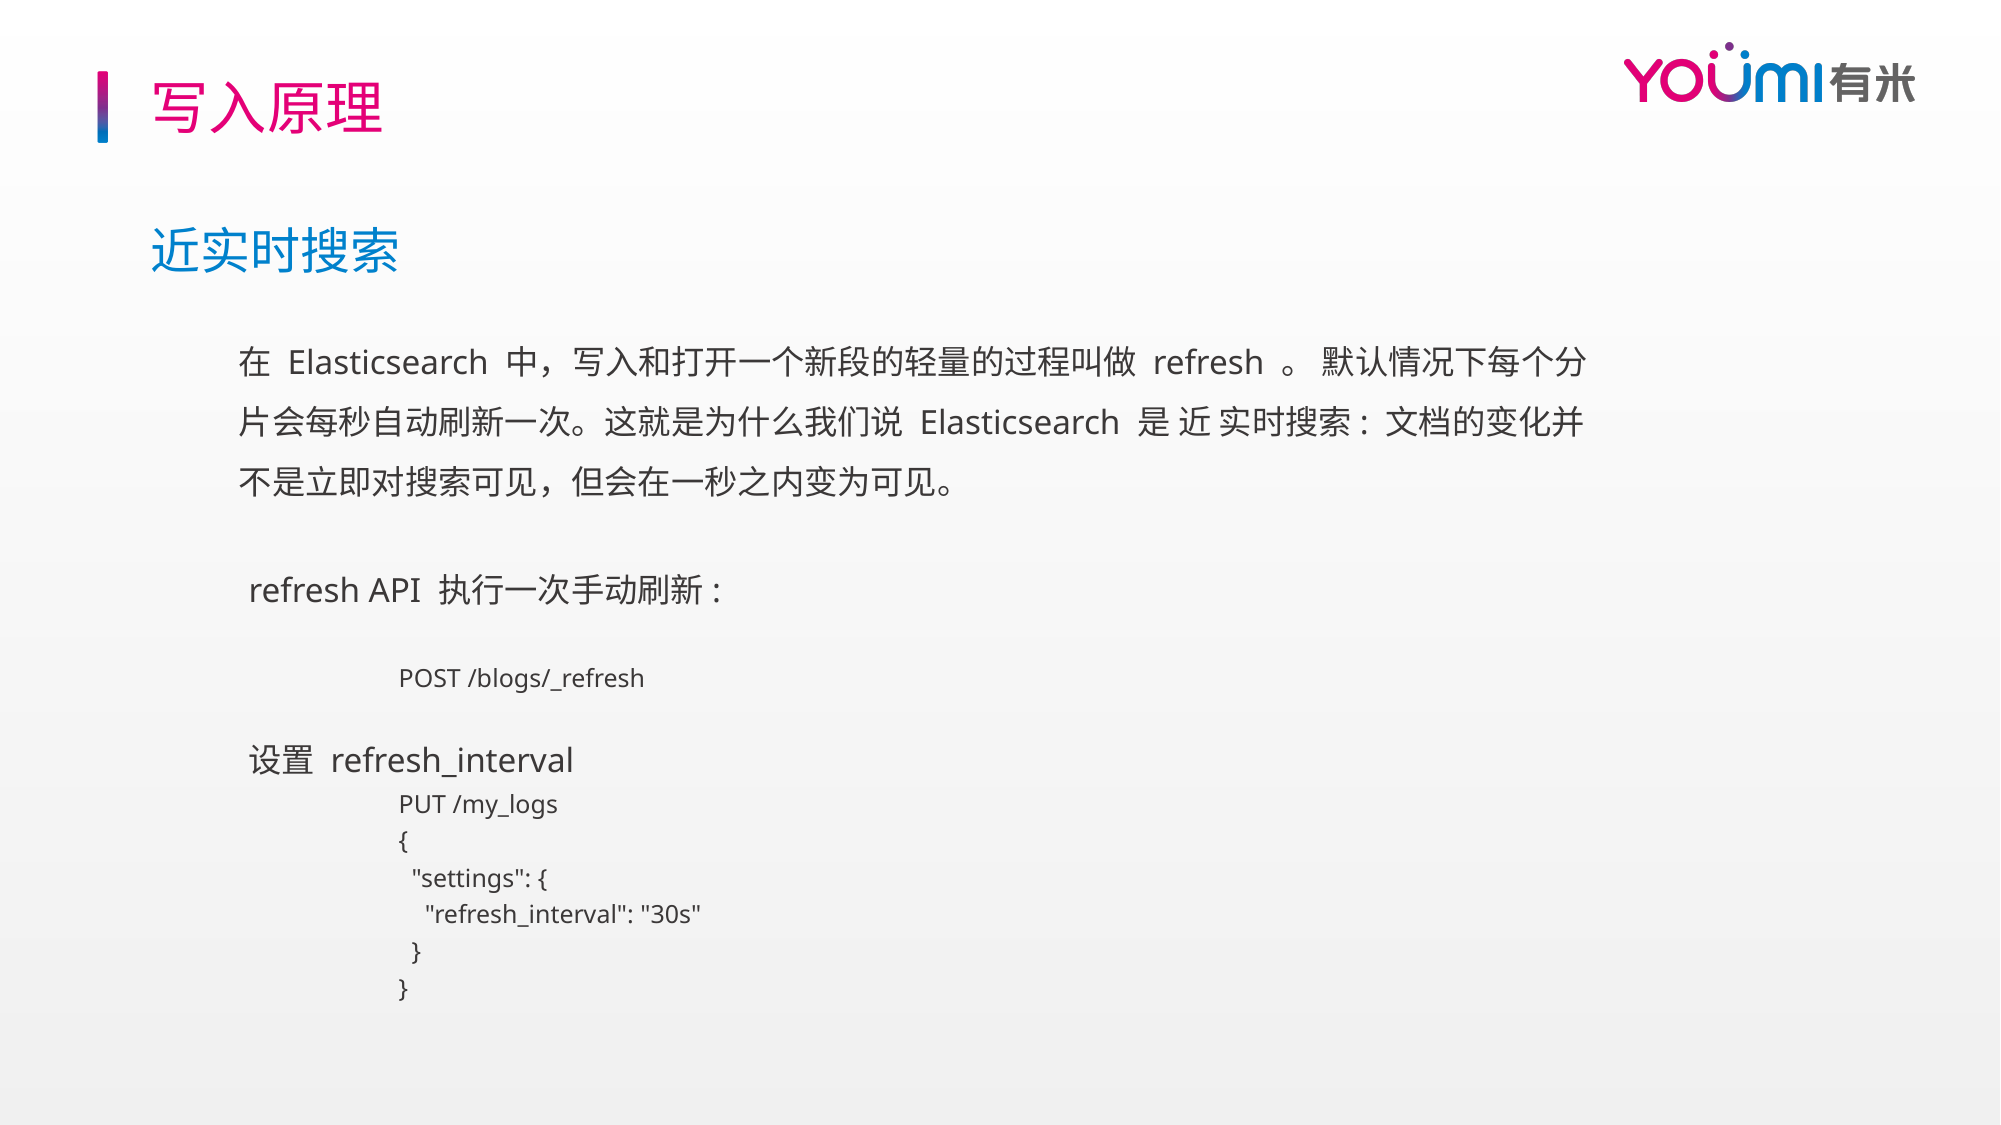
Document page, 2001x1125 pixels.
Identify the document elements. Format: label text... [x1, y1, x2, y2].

text_box 写入原理 [135, 64, 658, 149]
picture [66, 72, 138, 143]
text_box 近实时搜索 [135, 212, 894, 288]
text_box 在 Elasticsearch 中，写入和打开一个新段的轻量的过程叫做 refresh 。 默认情况下每个分片会每秒自动刷新一次。这就是为什么我们说 Elasticsearch 是 近 实时搜索: 文档的变化并不是立即对搜索可见，但会在一秒之内变为可见。 [224, 313, 1606, 593]
picture [1624, 42, 1915, 102]
text_box refresh API 执行一次手动刷新: POST /blogs/_refresh 设置 refresh_interval PUT /my_logs { "settings": { "refresh_interval": "30s" } } [233, 541, 1616, 1008]
